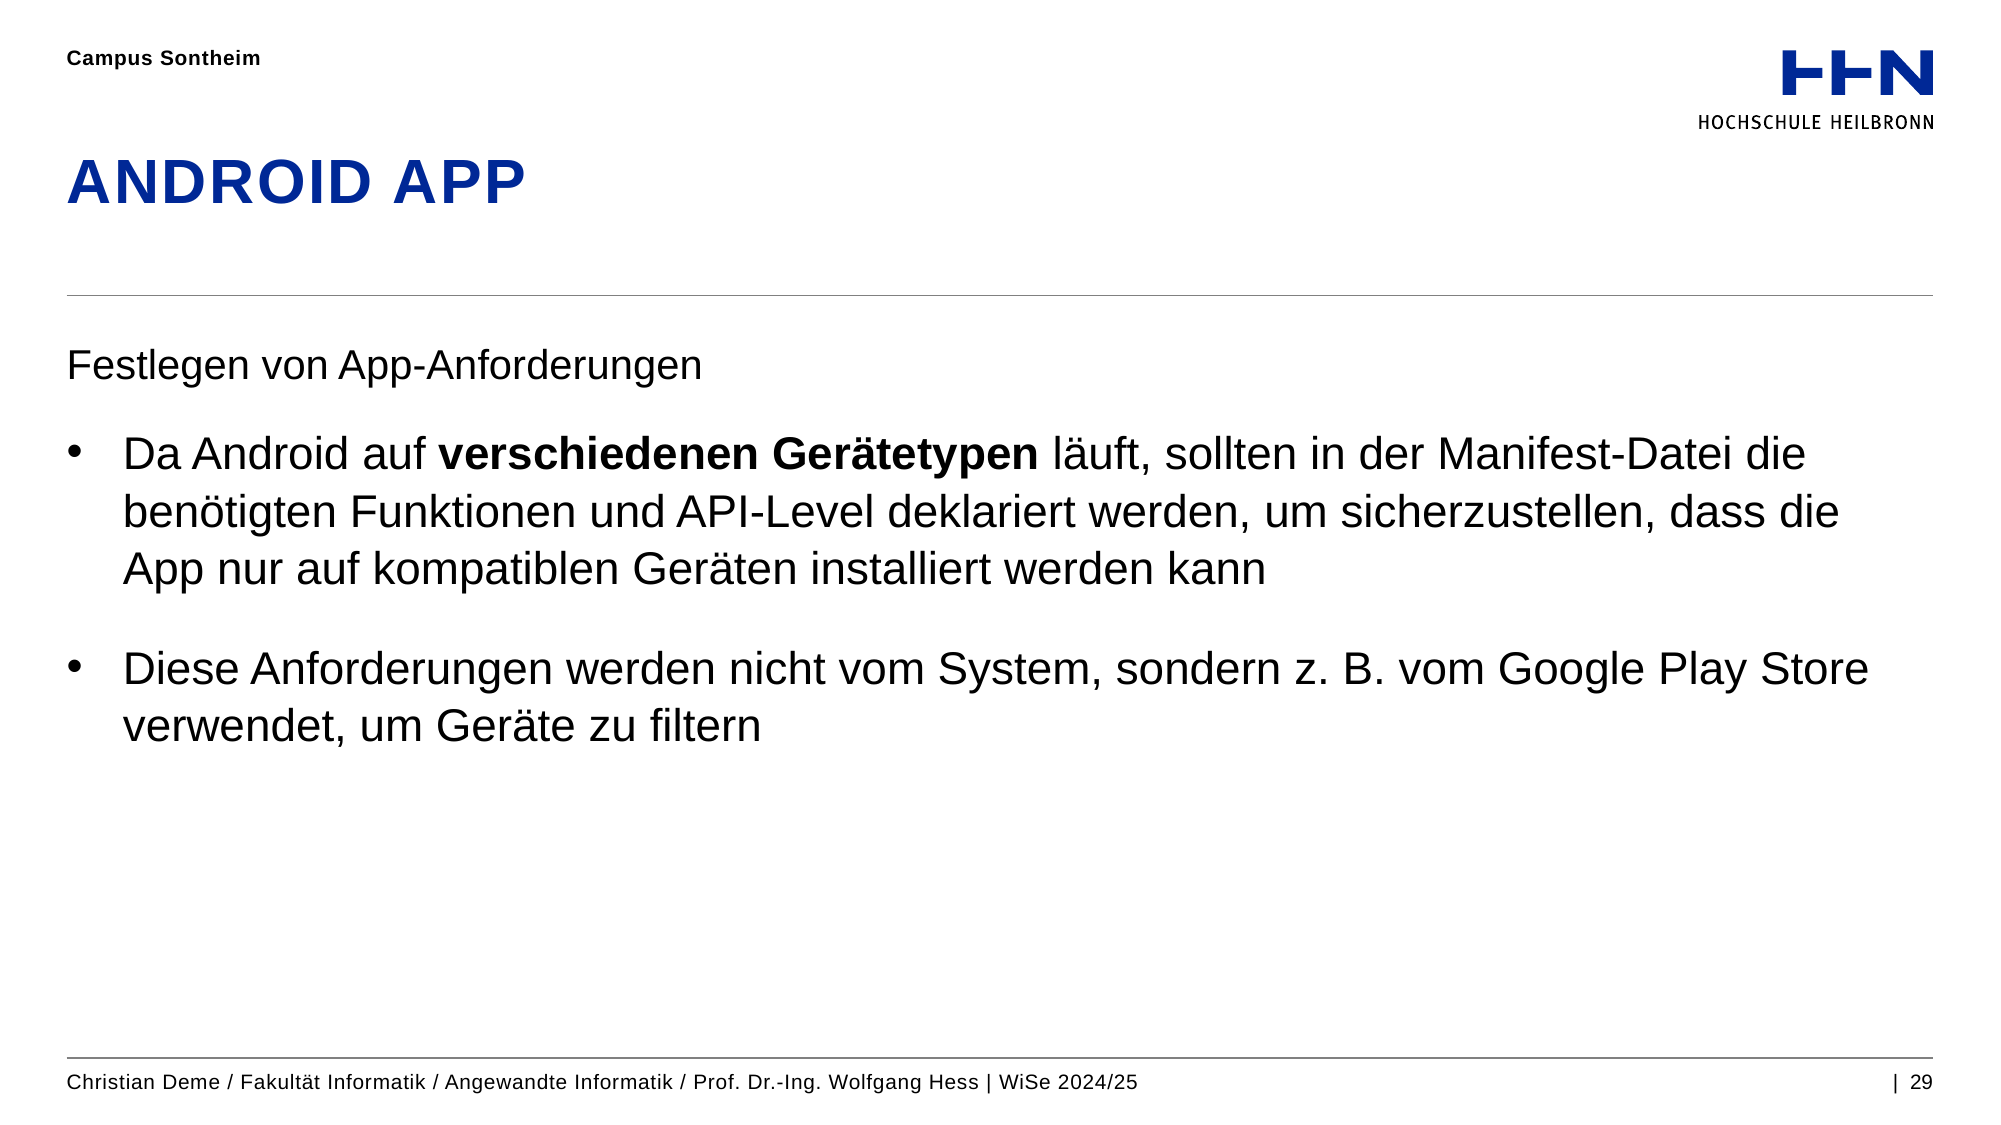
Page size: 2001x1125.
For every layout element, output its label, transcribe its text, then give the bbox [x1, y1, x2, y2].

title ANDROID APP [66, 147, 1933, 290]
slide_number Campus Sontheim [66, 45, 1277, 81]
list Festlegen von App-Anforderungen [66, 333, 1933, 399]
list Da Android auf verschiedenen Gerätetypen läuft, sollten in der Manifest-Datei die benötigten Funktionen und API-Level deklariert werden, um sicherzustellen, dass die App nur auf kompatiblen Geräten installiert werden kann Diese Anforderungen werden nicht vom System, sondern z. B. vom Google Play Store verwendet, um Geräte zu filtern [66, 420, 1933, 1025]
slide_number | 29 [1621, 1068, 1933, 1105]
footer Christian Deme / Fakultät Informatik / Angewandte Informatik / Prof. Dr.-Ing. Wolfgang Hess | WiSe 2024/25 [66, 1068, 1277, 1105]
